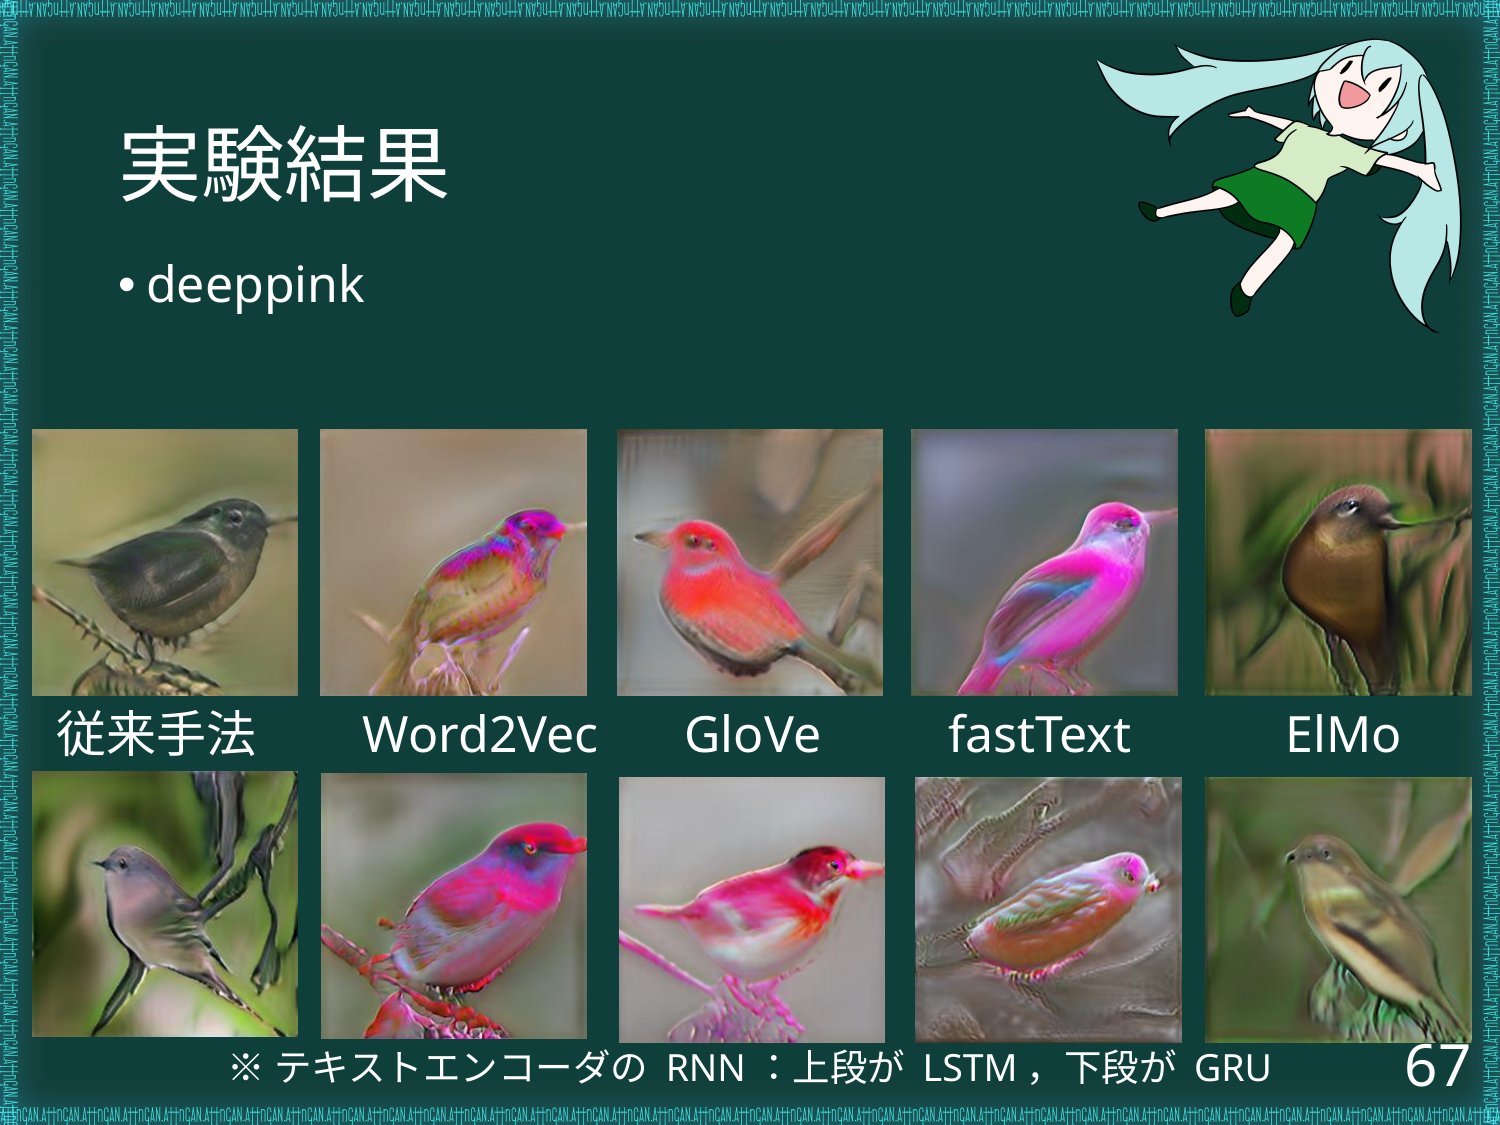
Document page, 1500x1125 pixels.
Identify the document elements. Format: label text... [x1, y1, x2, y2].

picture [0, 0, 1500, 1125]
text_box fastText [933, 695, 1195, 771]
text_box ElMo [1270, 696, 1436, 771]
text_box Word2Vec [348, 695, 652, 771]
list deeppink [103, 252, 1397, 967]
title 実験結果 [103, 59, 1086, 252]
text_box 従来手法 [42, 695, 348, 771]
slide_number 67 [1136, 1036, 1487, 1101]
text_box GloVe [669, 696, 869, 771]
text_box ※テキストエンコーダの RNN：上段が LSTM，下段が GRU [213, 1036, 1287, 1097]
